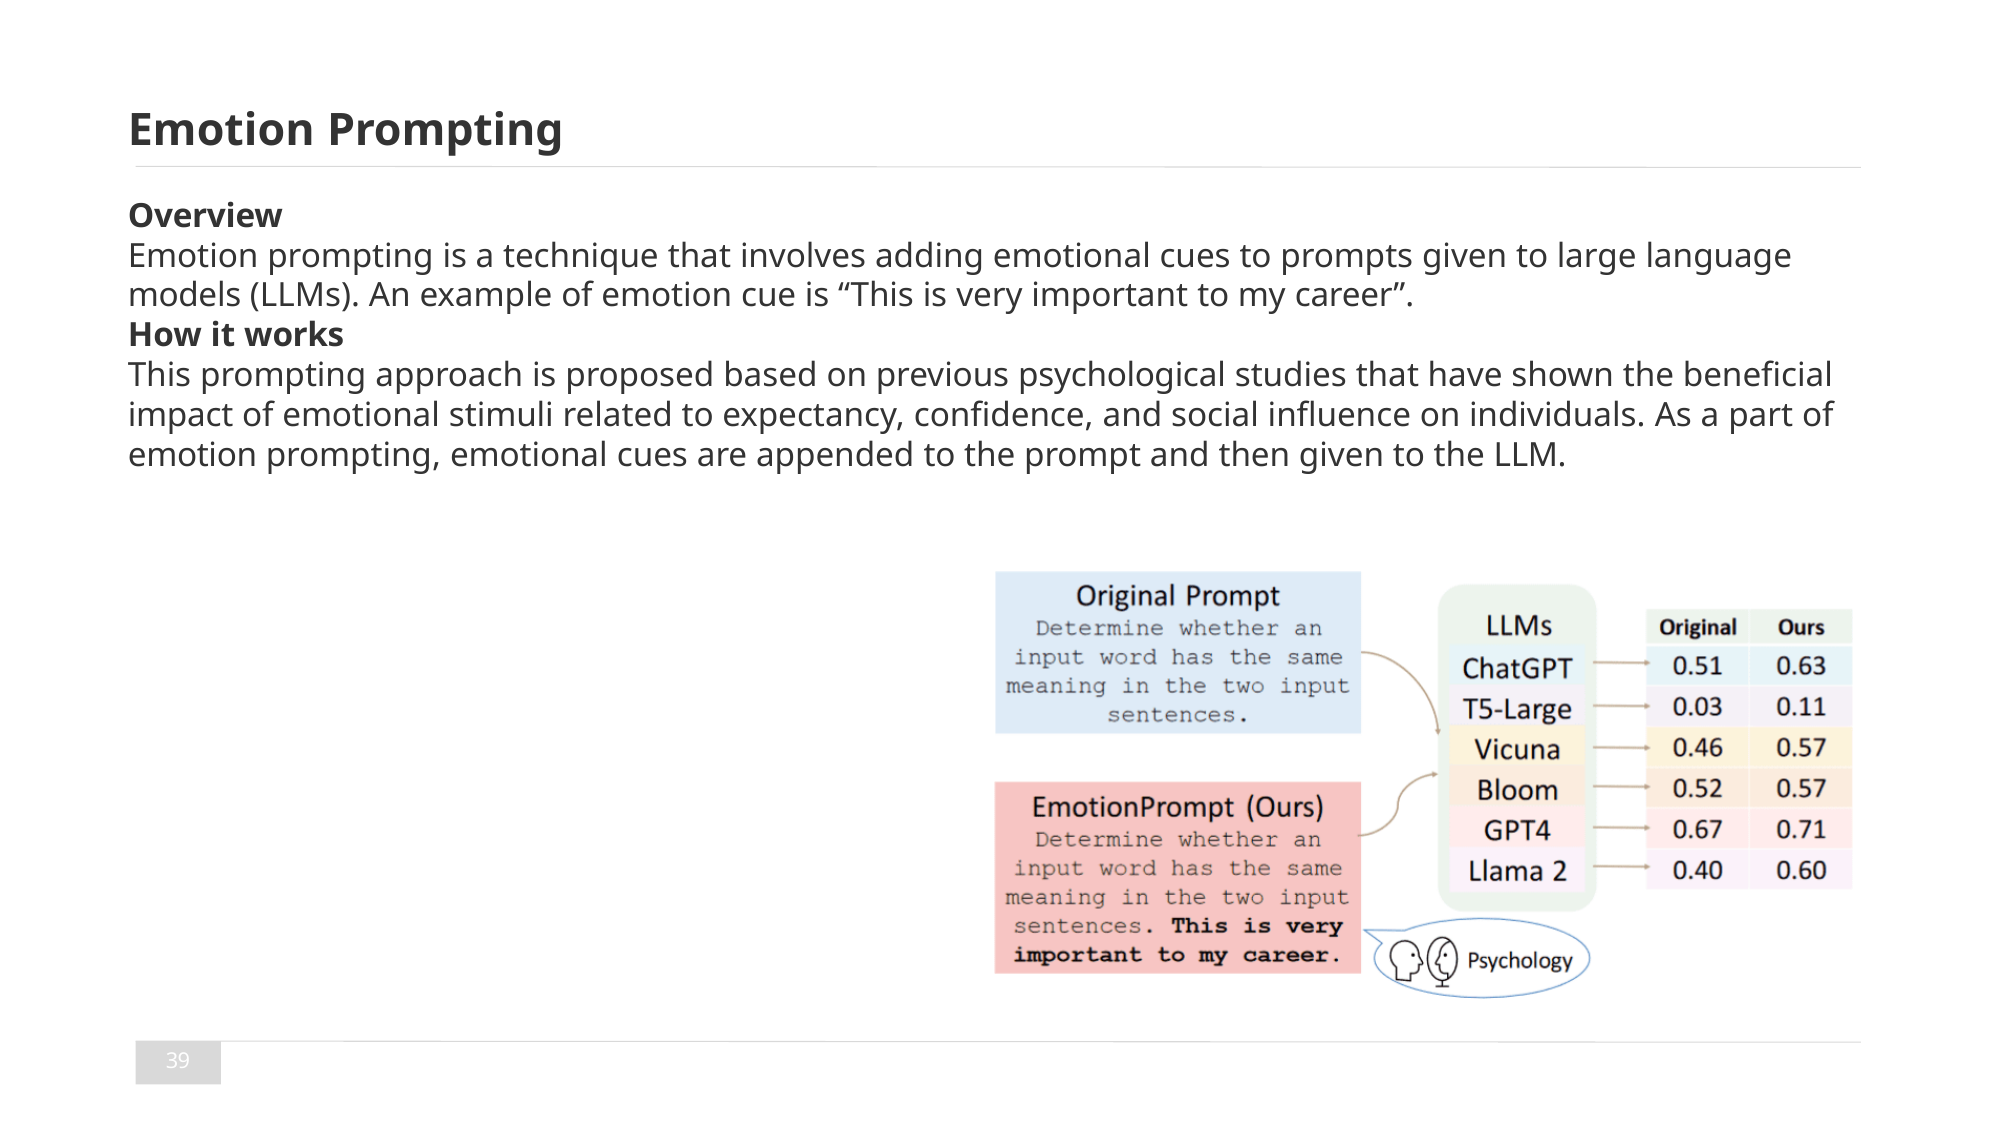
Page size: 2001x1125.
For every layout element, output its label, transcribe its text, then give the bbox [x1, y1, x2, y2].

title Emotion Prompting [125, 67, 1874, 289]
slide_number 39 [125, 982, 1113, 1125]
picture [994, 571, 1853, 1000]
list Overview Emotion prompting is a technique that involves adding emotional cues to prompts given to large language models (LLMs). An example of emotion cue is “This is very important to my career”. How it works This prompting approach is proposed based on previous psychological studies that have shown the beneficial impact of emotional stimuli related to expectancy, confidence, and social influence on individuals. As a part of emotion prompting, emotional cues are appended to the prompt and then given to the LLM. [125, 191, 1838, 832]
